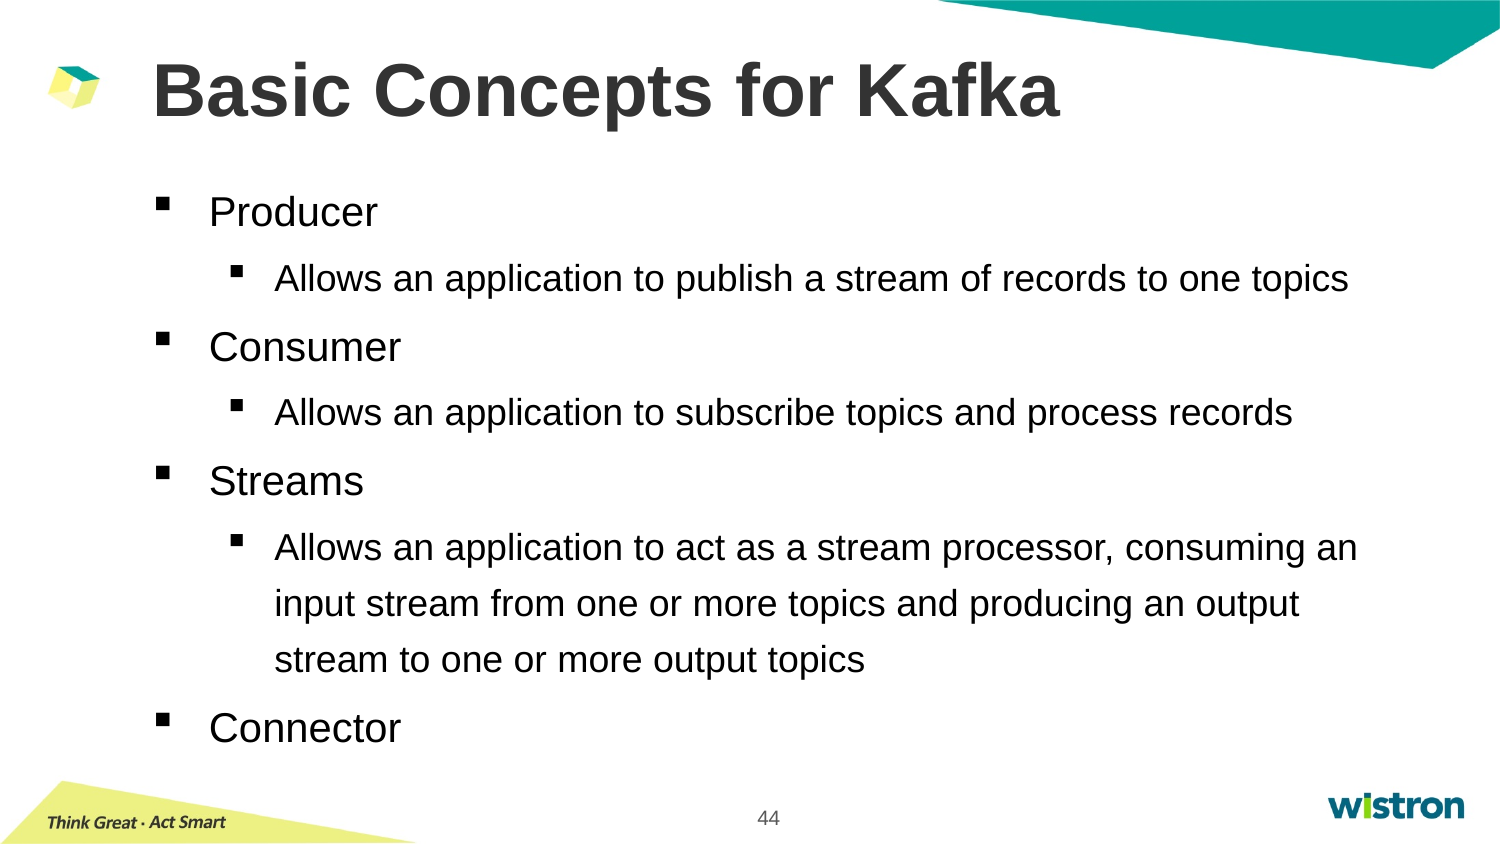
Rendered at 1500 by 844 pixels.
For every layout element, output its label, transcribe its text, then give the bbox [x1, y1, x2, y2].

list Producer Allows an application to publish a stream of records to one topics Consumer Allows an application to subscribe topics and process records Streams Allows an application to act as a stream processor, consuming an input stream from one or more topics and producing an output stream to one or more output topics Connector [137, 165, 1438, 722]
title Basic Concepts for Kafka [137, 34, 1438, 141]
slide_number 44 [724, 796, 813, 844]
picture [0, 0, 1500, 844]
